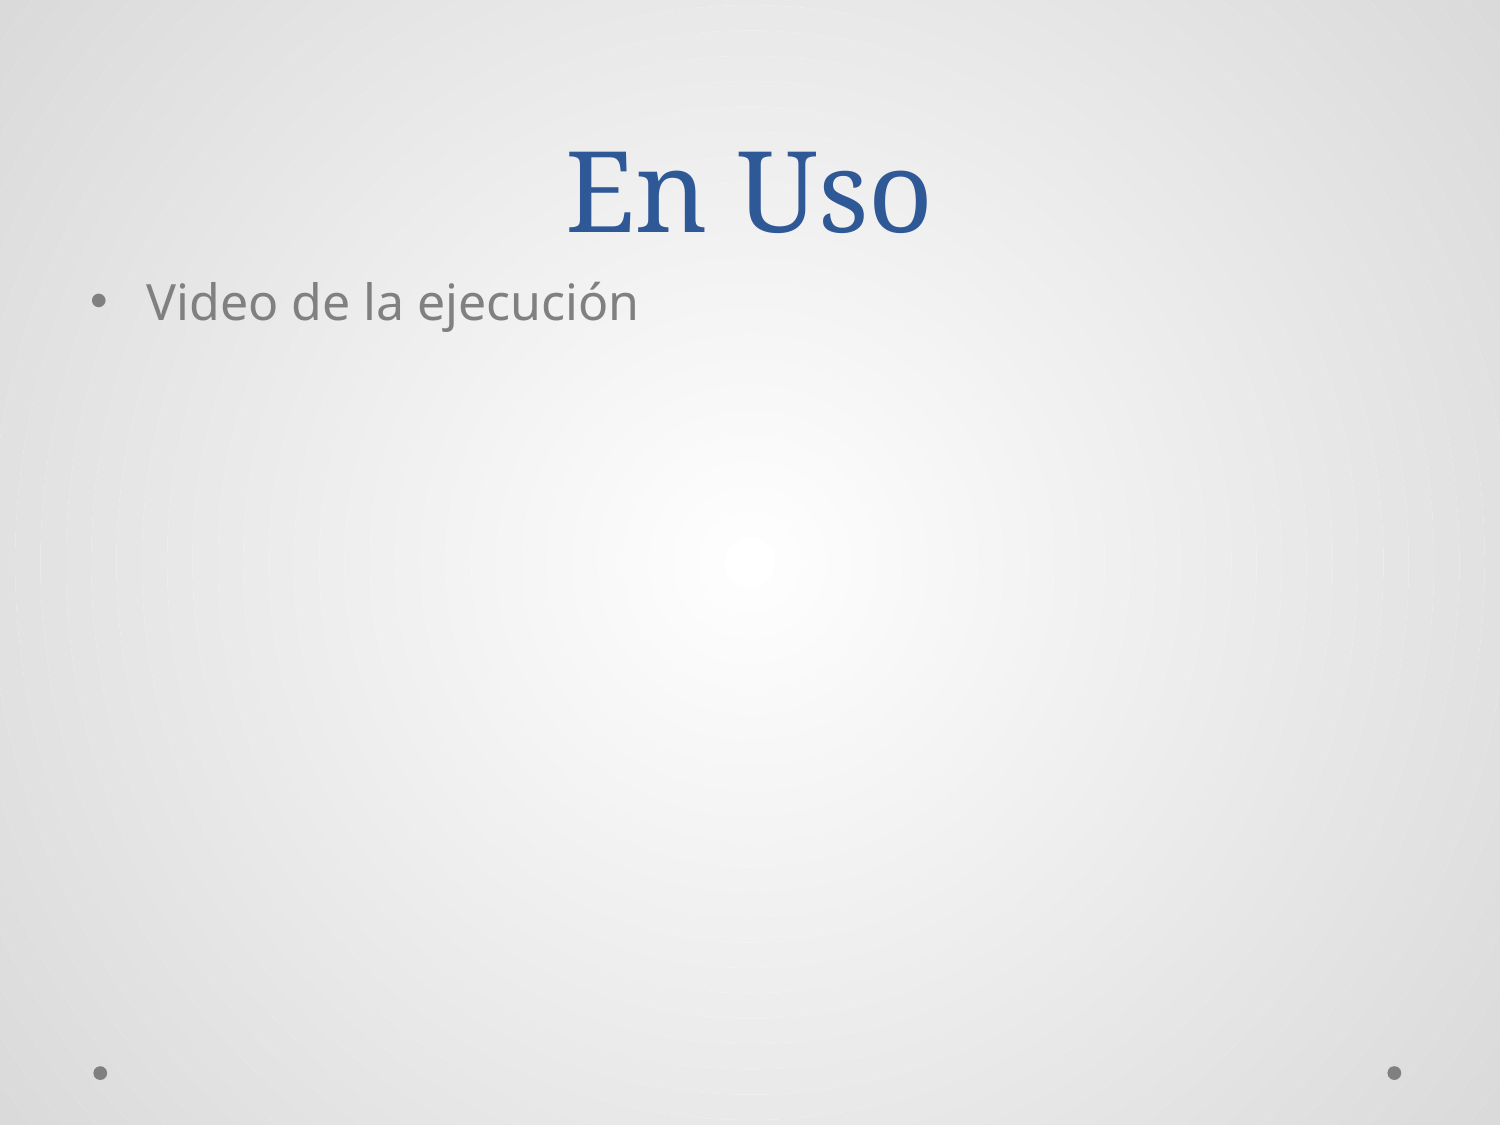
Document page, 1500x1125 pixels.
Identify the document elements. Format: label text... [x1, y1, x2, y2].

title En Uso [75, 0, 1425, 262]
list Video de la ejecución [75, 262, 1425, 1005]
